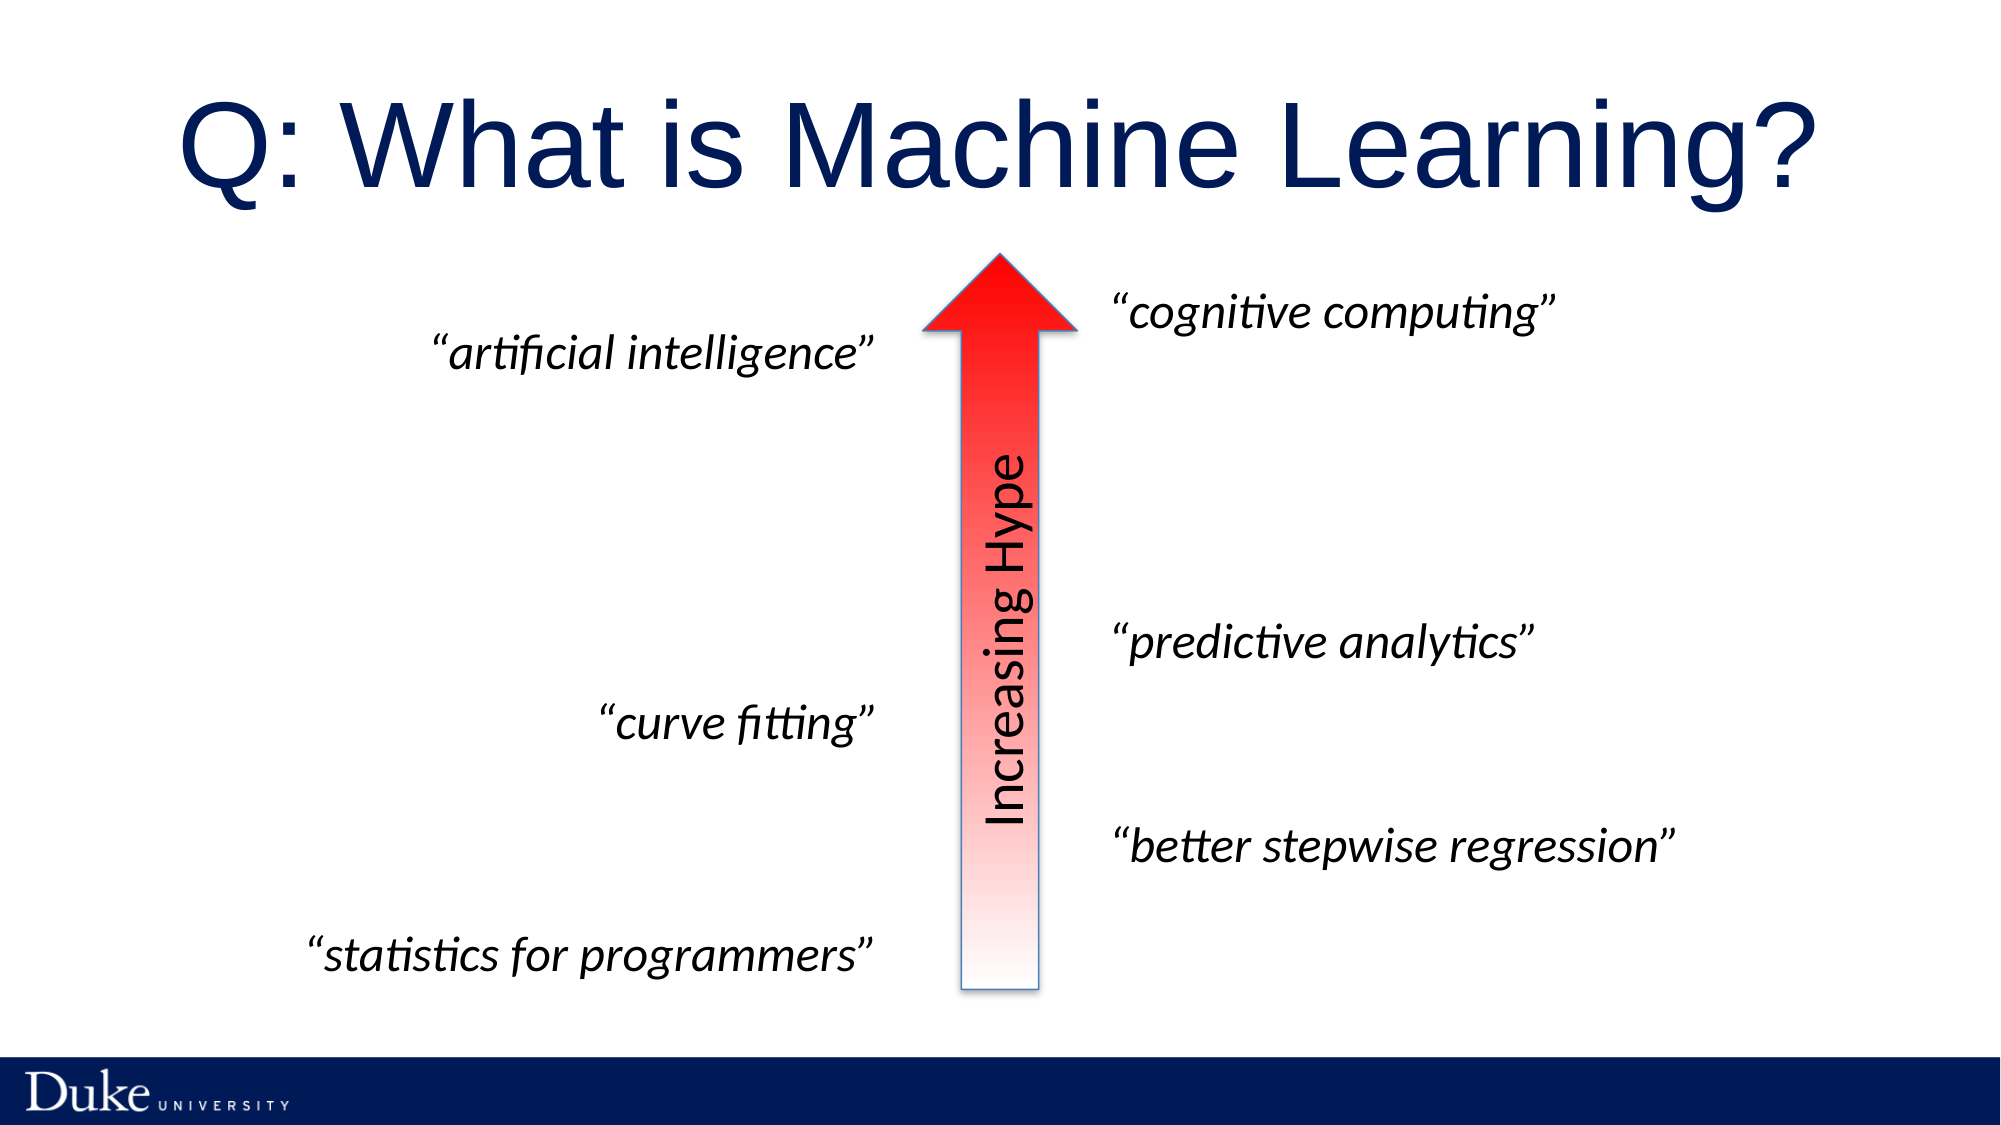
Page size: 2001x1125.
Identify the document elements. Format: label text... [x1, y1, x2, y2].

text_box “better stepwise regression” [1093, 805, 1696, 880]
text_box Increasing Hype [921, 252, 1079, 991]
text_box “artificial intelligence” [412, 312, 895, 388]
picture [0, 0, 2001, 1125]
text_box “predictive analytics” [1093, 601, 1555, 677]
title Q: What is Machine Learning? [99, 45, 1900, 233]
text_box “statistics for programmers” [288, 913, 893, 989]
text_box “curve fitting” [579, 682, 894, 758]
text_box “cognitive computing” [1092, 270, 1576, 346]
